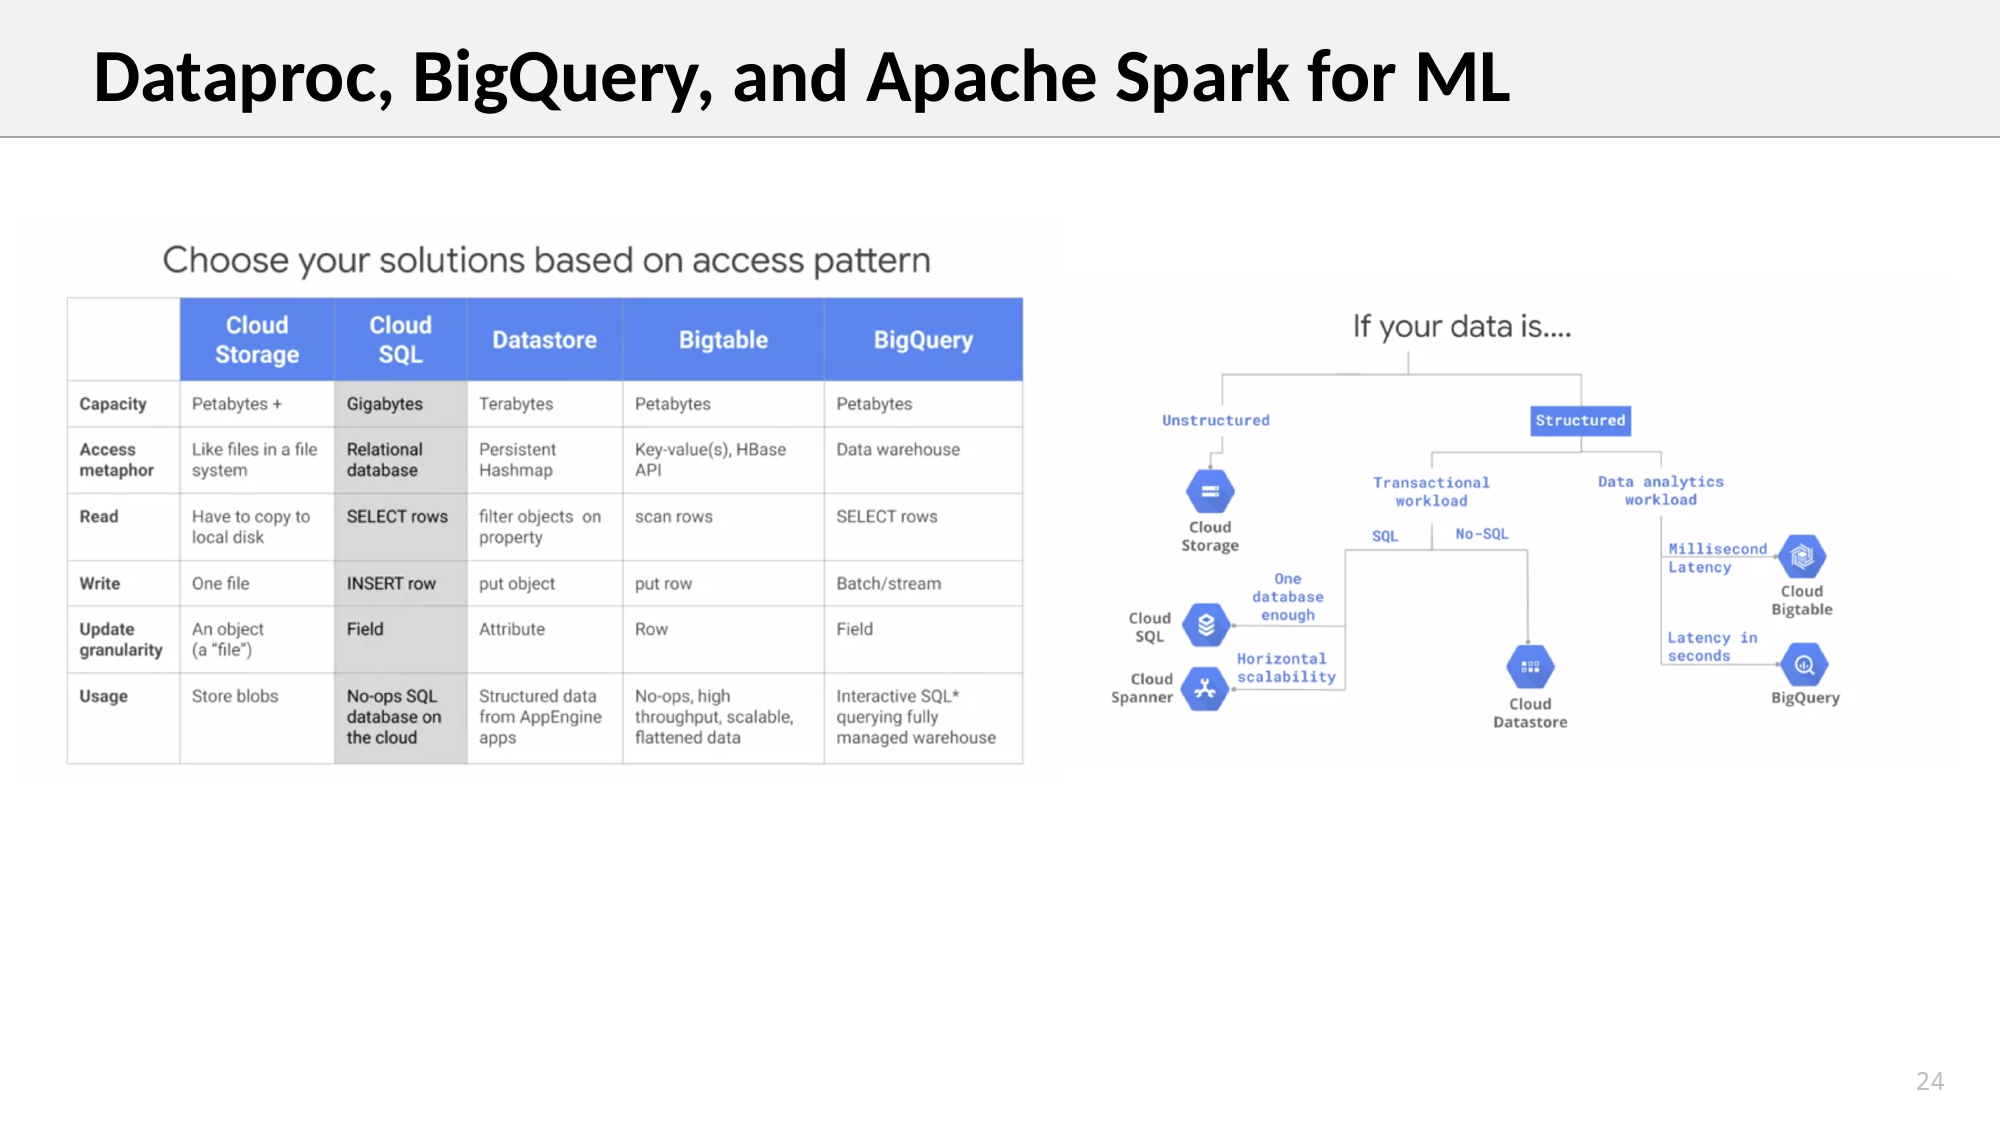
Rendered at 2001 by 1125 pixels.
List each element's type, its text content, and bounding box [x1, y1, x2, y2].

picture [19, 219, 1954, 782]
text_box Dataproc, BigQuery, and Apache Spark for ML [78, 19, 1863, 124]
